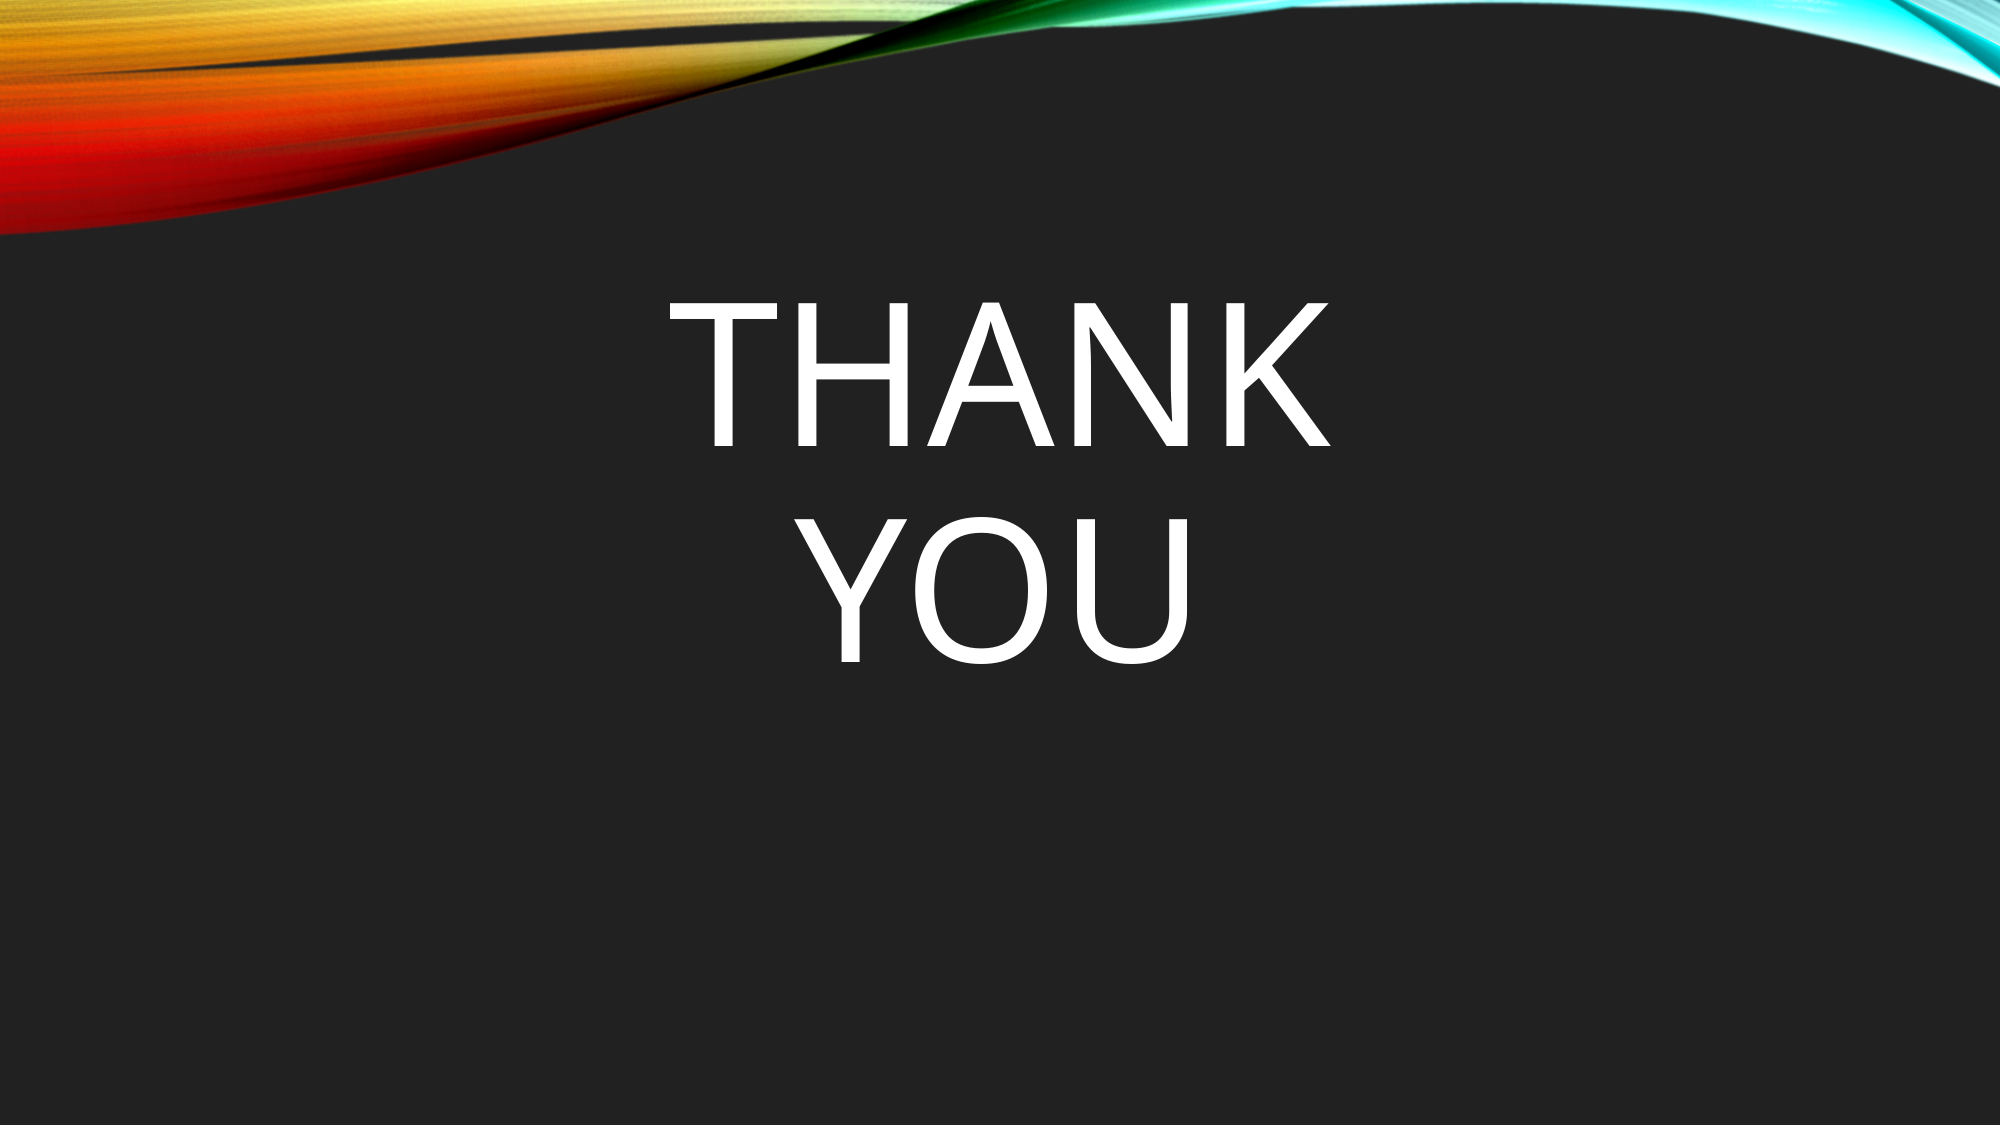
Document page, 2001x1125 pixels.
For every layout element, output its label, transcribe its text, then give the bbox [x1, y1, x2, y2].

picture [0, 0, 2000, 237]
title Thank You [546, 314, 1454, 665]
